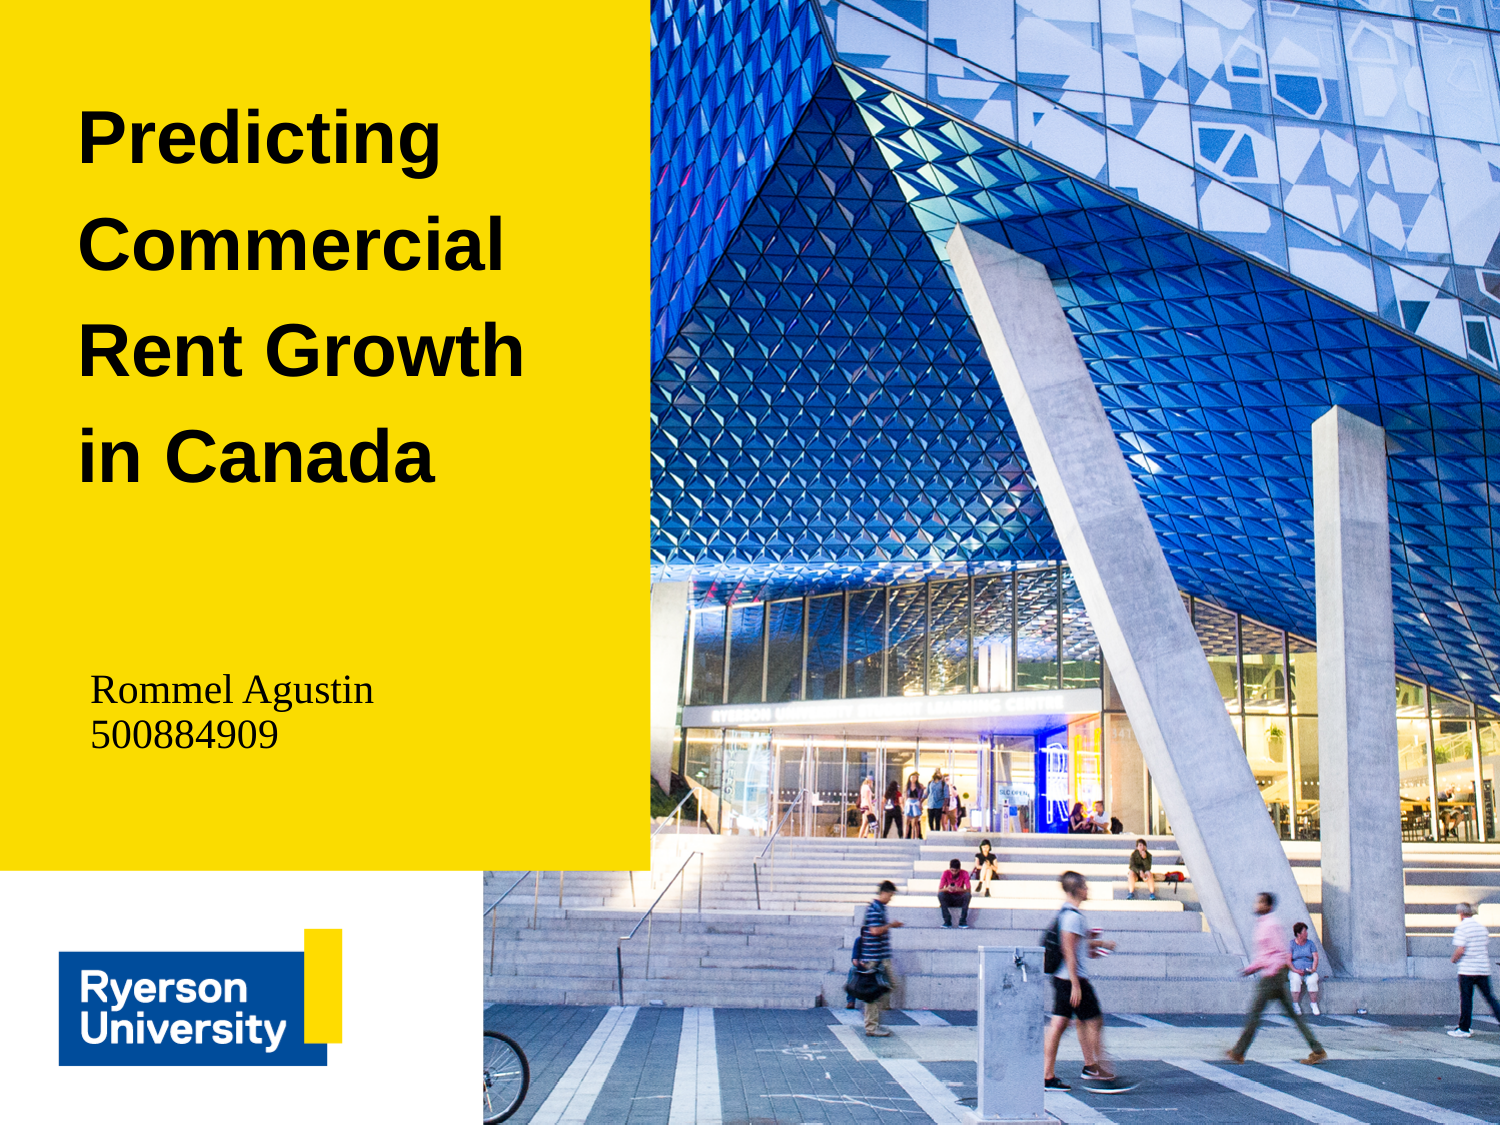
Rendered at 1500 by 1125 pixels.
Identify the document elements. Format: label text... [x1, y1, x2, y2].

subtitle Rommel Agustin 500884909 [75, 588, 428, 765]
picture [0, 0, 1500, 1125]
title Predicting Commercial Rent Growth in Canada [62, 65, 591, 555]
